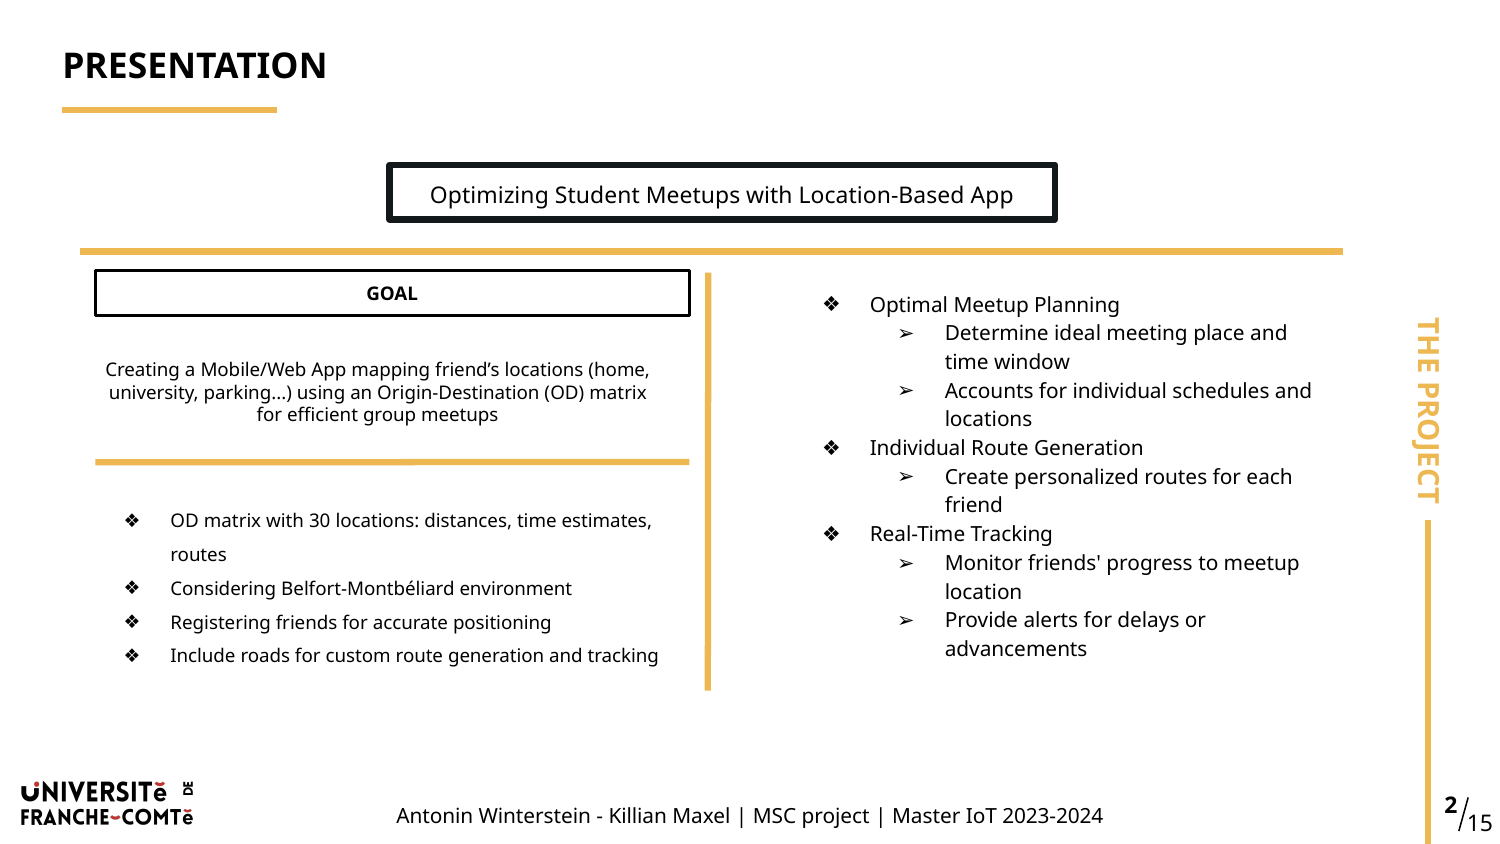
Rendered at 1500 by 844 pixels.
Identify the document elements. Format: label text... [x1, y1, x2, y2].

text_box OD matrix with 30 locations: distances, time estimates, routes Considering Belfort-Montbéliard environment Registering friends for accurate positioning Include roads for custom route generation and tracking [80, 483, 702, 682]
text_box Antonin Winterstein - Killian Maxel | MSC project | Master IoT 2023-2024 [0, 791, 1405, 844]
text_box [1414, 27, 1459, 777]
text_box Optimizing Student Meetups with Location-Based App [389, 165, 1056, 220]
text_box PRESENTATION [51, 37, 666, 92]
text_box Creating a Mobile/Web App mapping friend’s locations (home, university, parking...) using an Origin-Destination (OD) matrix for efficient group meetups [80, 342, 675, 441]
text_box Optimal Meetup Planning Determine ideal meeting place and time window Accounts for individual schedules and locations Individual Route Generation Create personalized routes for each friend Real-Time Tracking Monitor friends' progress to meetup location Provide alerts for delays or advancements [779, 272, 1343, 676]
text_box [1410, 778, 1500, 844]
picture [18, 778, 196, 828]
text_box GOAL [95, 270, 690, 316]
